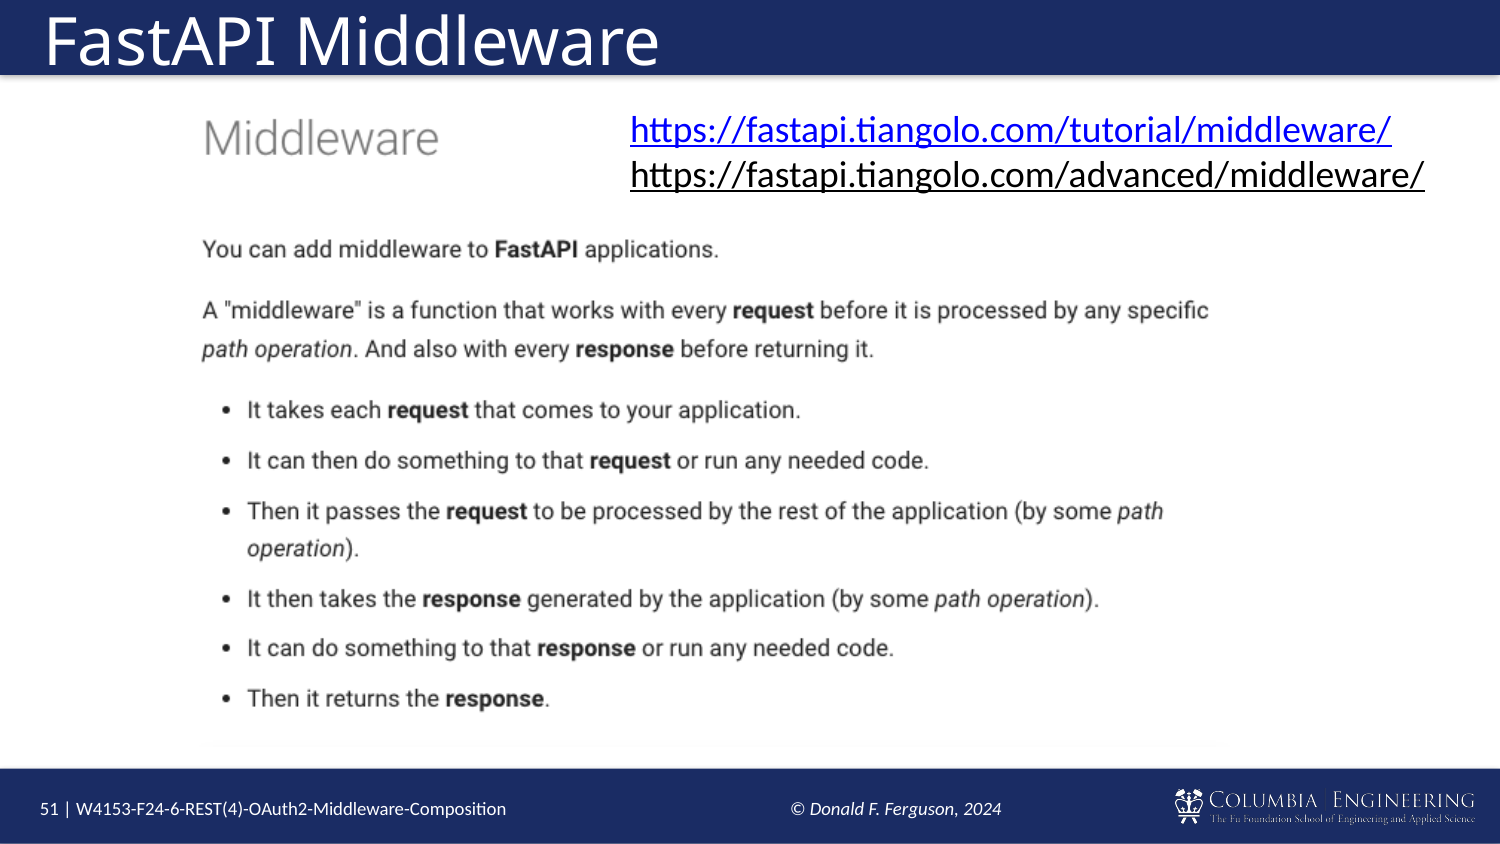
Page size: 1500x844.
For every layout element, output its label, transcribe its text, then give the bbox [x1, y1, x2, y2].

picture [187, 97, 1238, 747]
title FastAPI Middleware [28, 0, 1450, 73]
text_box https://fastapi.tiangolo.com/tutorial/middleware/ https://fastapi.tiangolo.com/advanced/middleware/ [1238, 97, 1453, 203]
